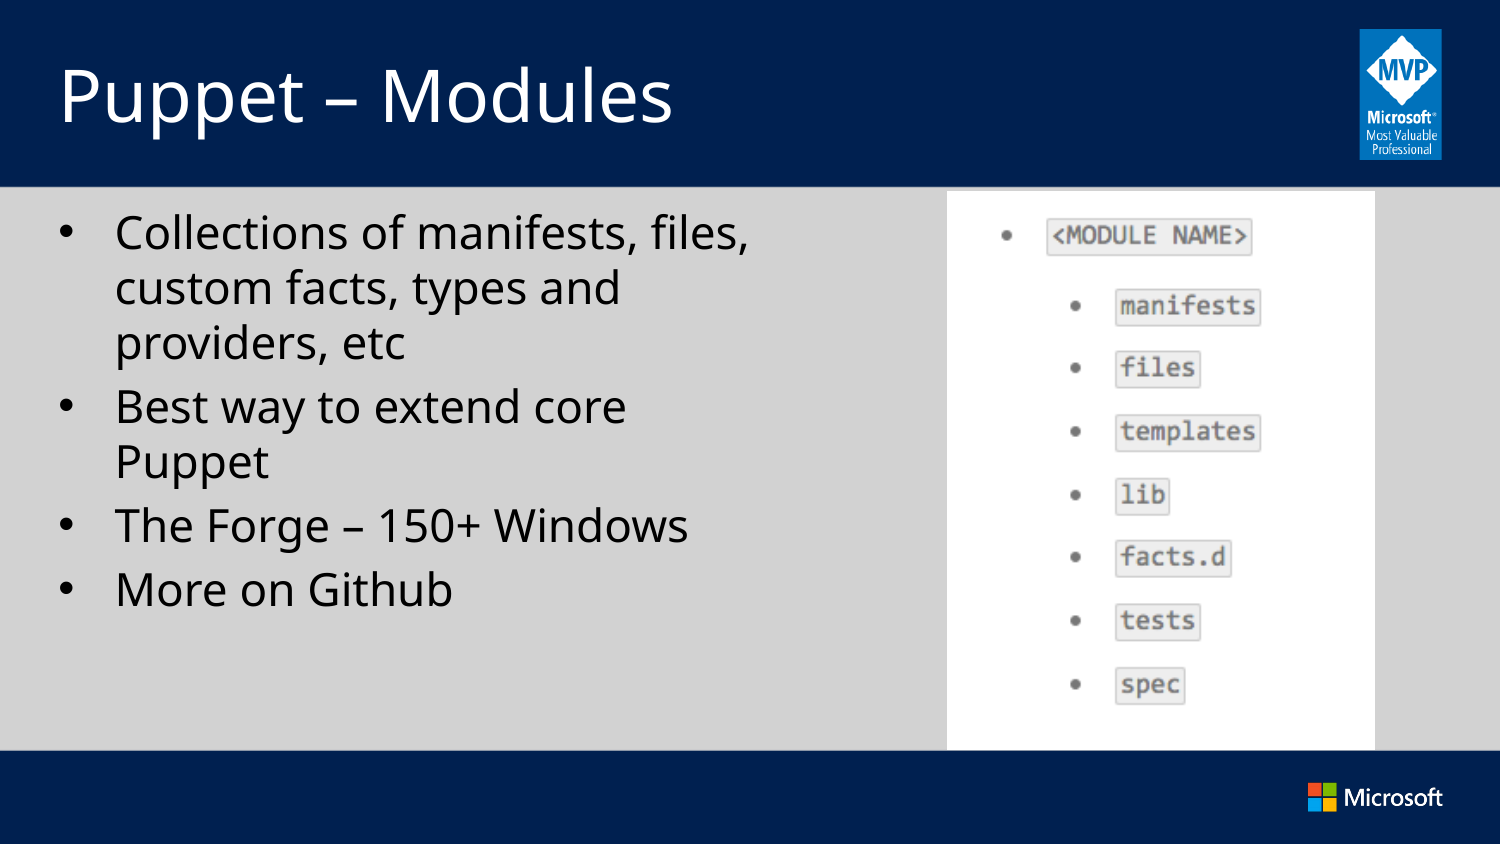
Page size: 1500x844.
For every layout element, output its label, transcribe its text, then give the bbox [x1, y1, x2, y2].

title Puppet – Modules [58, 0, 1310, 187]
list Collections of manifests, files, custom facts, types and providers, etc Best way to extend core Puppet The Forge – 150+ Windows More on Github [58, 188, 760, 750]
picture [0, 0, 1500, 844]
